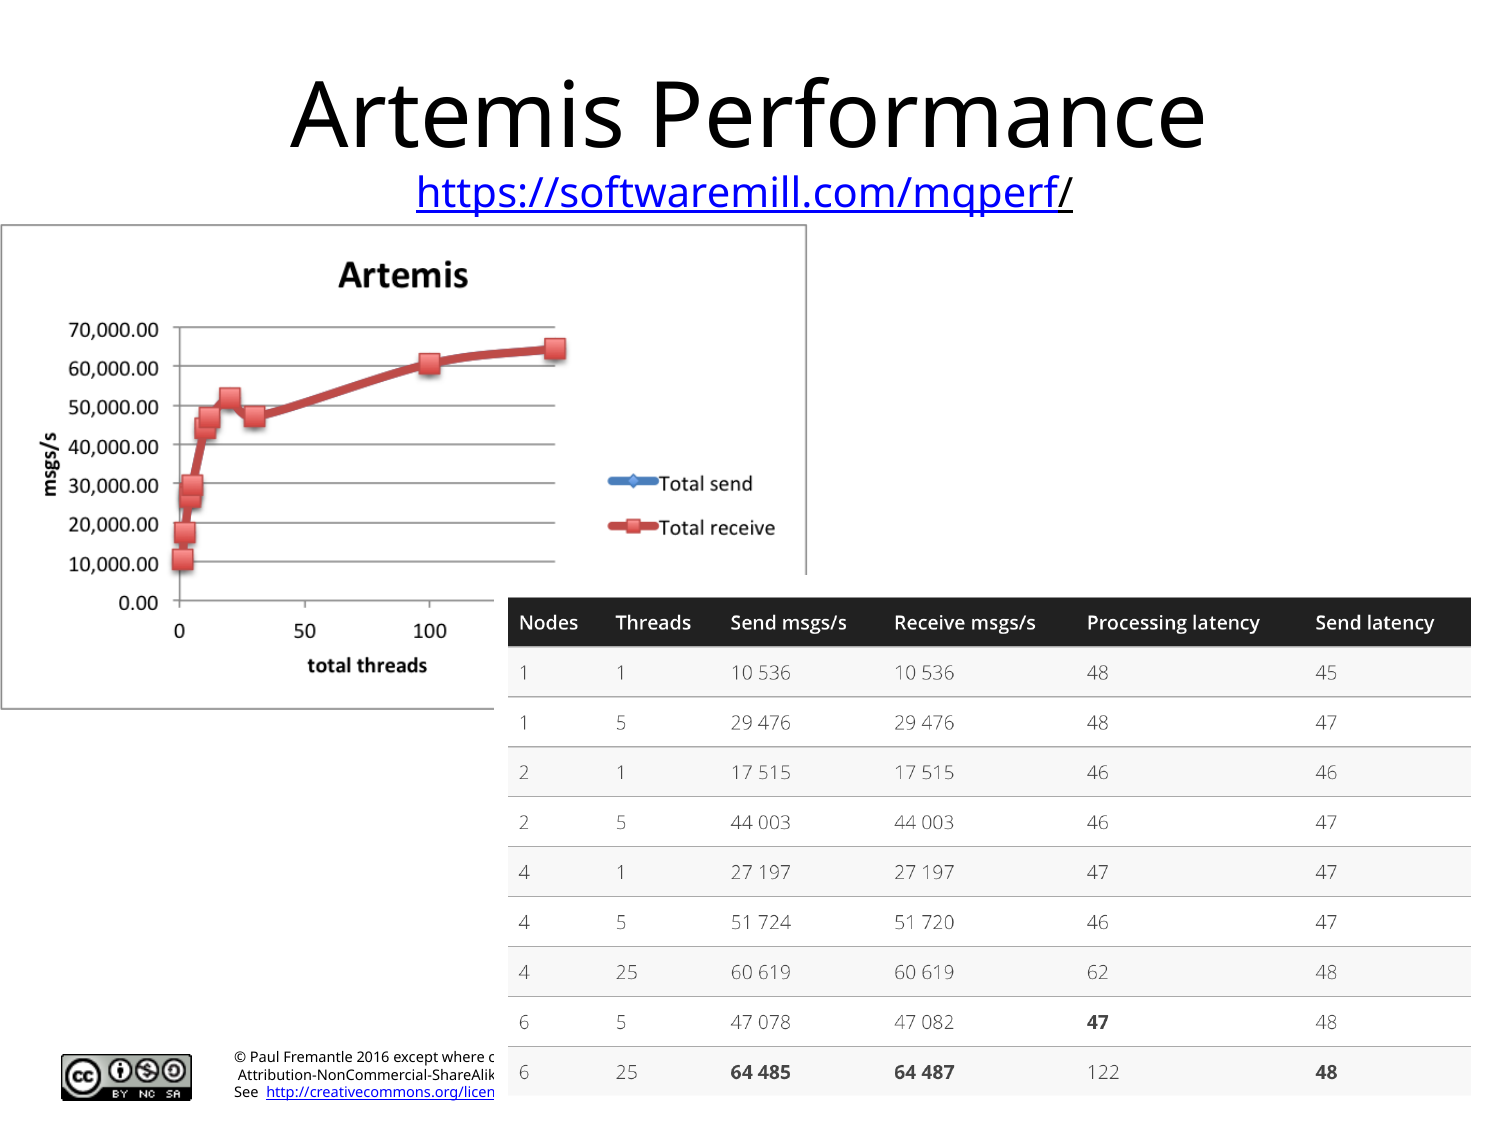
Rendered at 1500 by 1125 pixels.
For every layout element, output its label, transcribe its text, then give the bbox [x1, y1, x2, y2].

picture [0, 224, 1500, 1105]
title Artemis Performance https://softwaremill.com/mqperf/ [75, 45, 1425, 233]
picture [61, 1054, 192, 1101]
